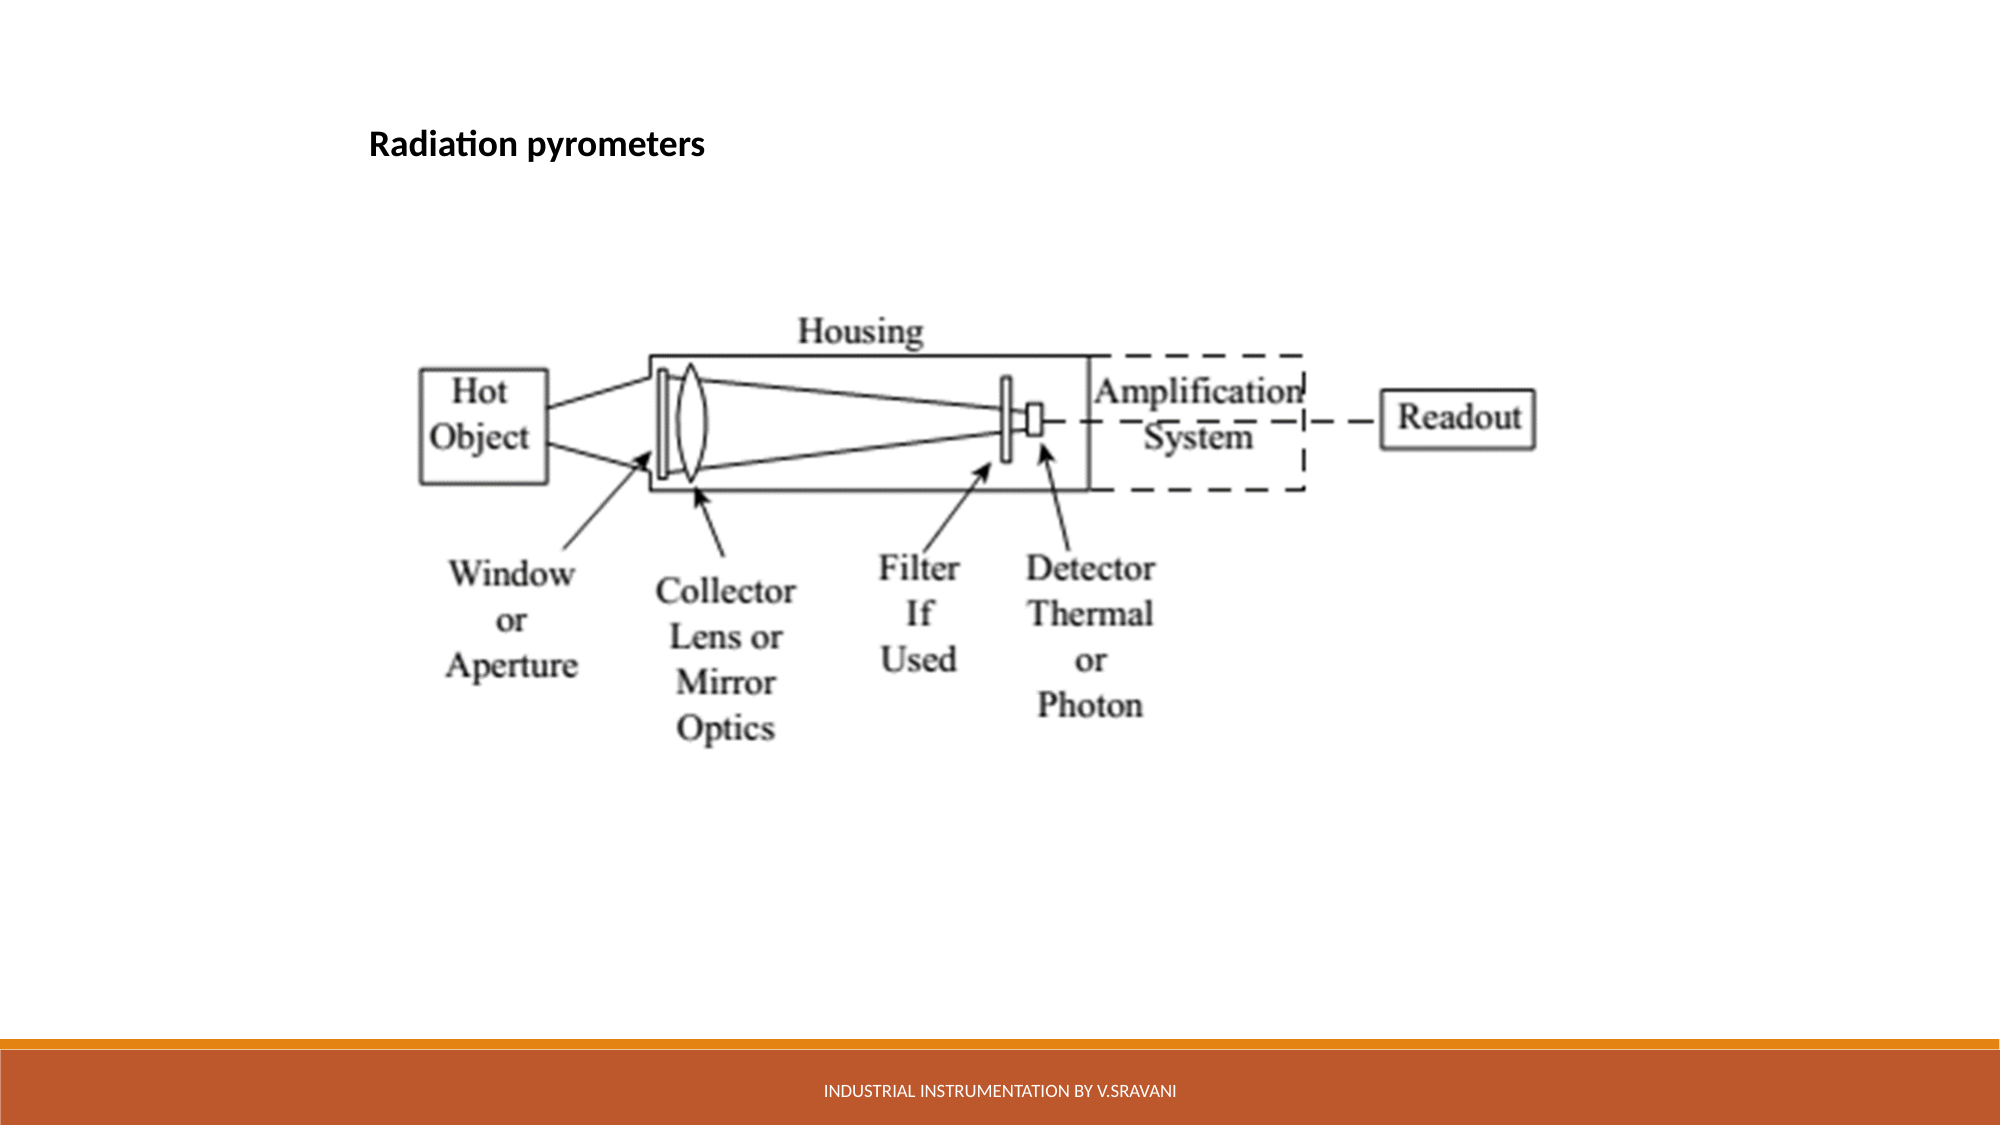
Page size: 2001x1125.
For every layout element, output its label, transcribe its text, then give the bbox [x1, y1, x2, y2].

text_box Radiation pyrometers [354, 111, 721, 172]
picture [343, 265, 1640, 754]
footer Industrial Instrumentation by V.Sravani [604, 1059, 1396, 1120]
